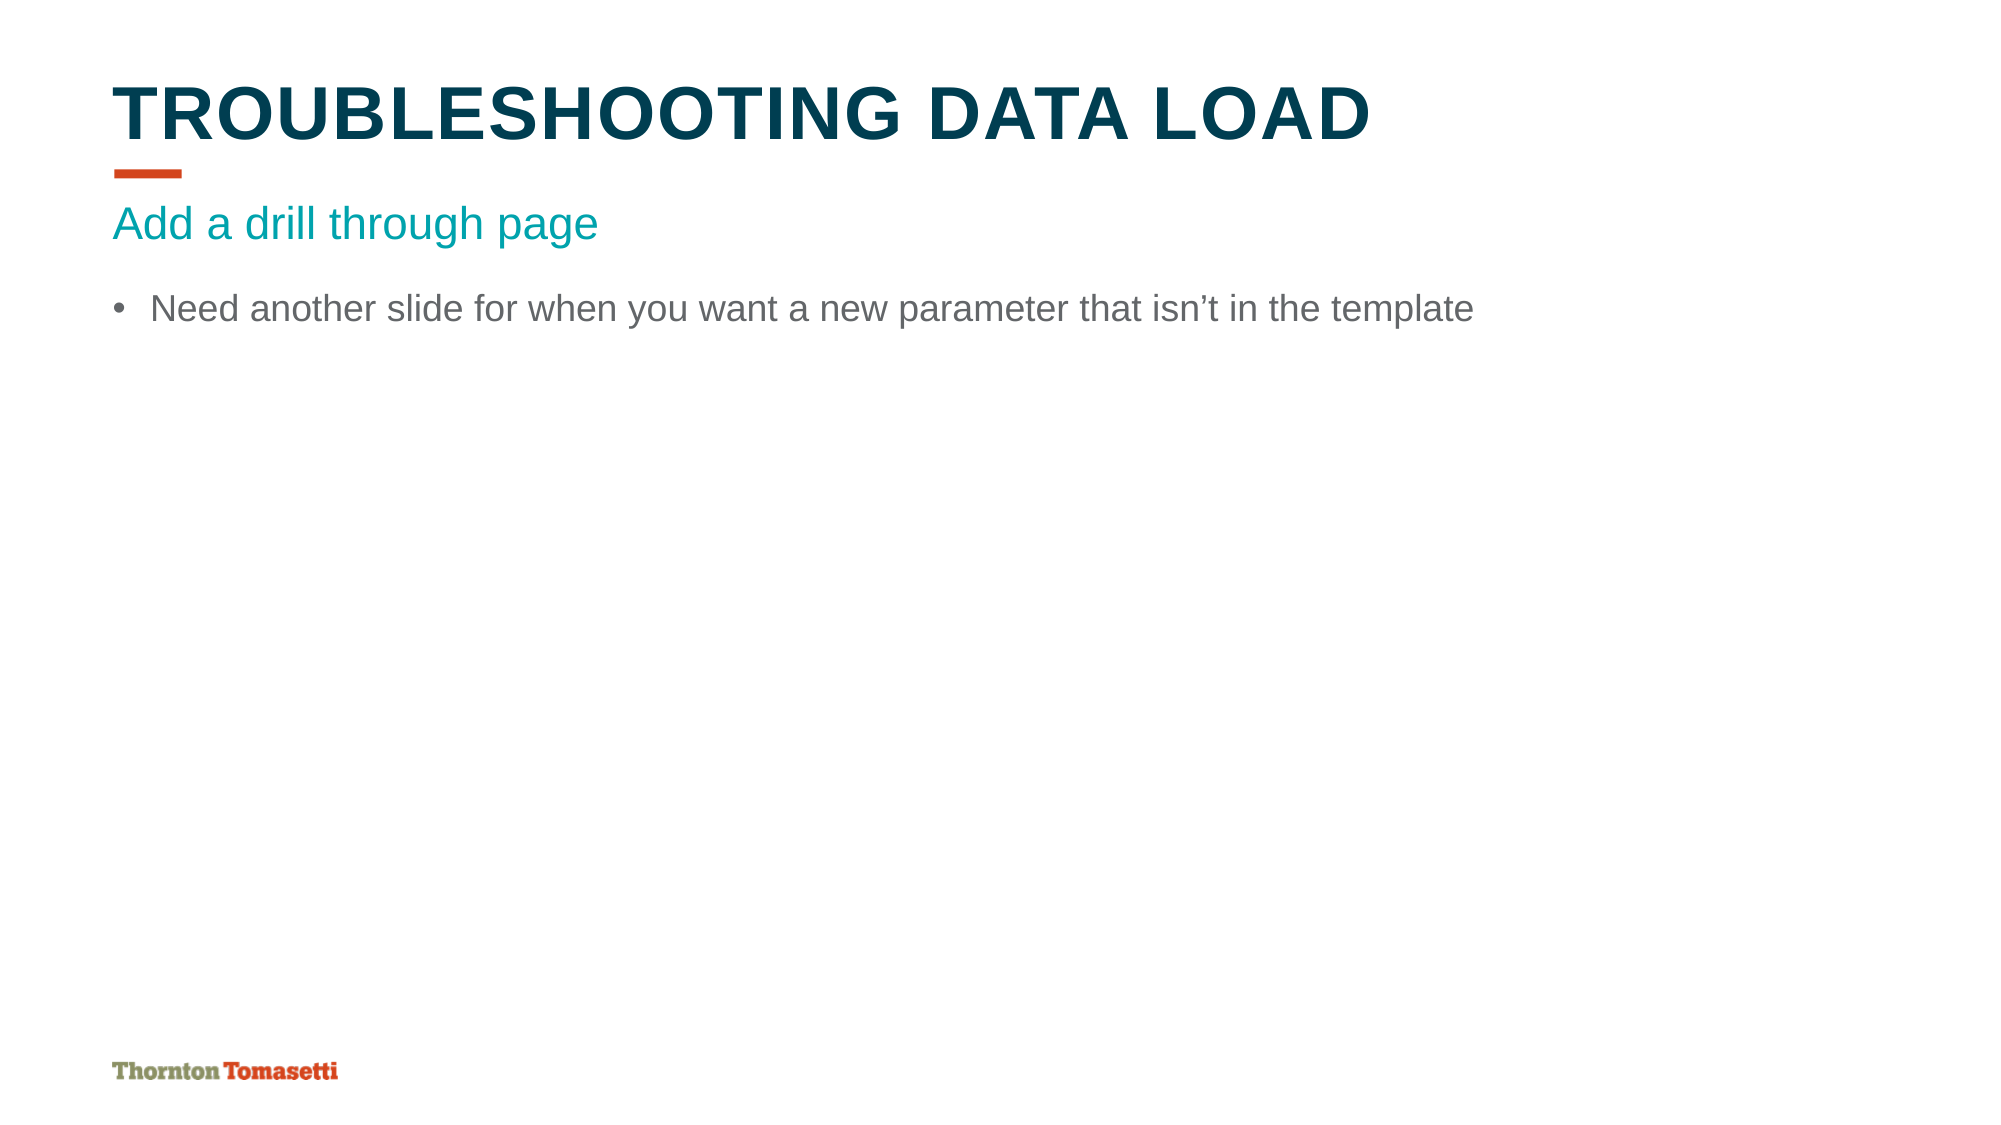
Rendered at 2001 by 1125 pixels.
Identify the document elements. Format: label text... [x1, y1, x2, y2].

list Need another slide for when you want a new parameter that isn’t in the template [112, 284, 1580, 473]
picture [112, 1061, 338, 1080]
text_box [113, 168, 183, 179]
list Add a drill through page [112, 193, 1888, 269]
title TRoubleshooting data load [112, 75, 1888, 170]
